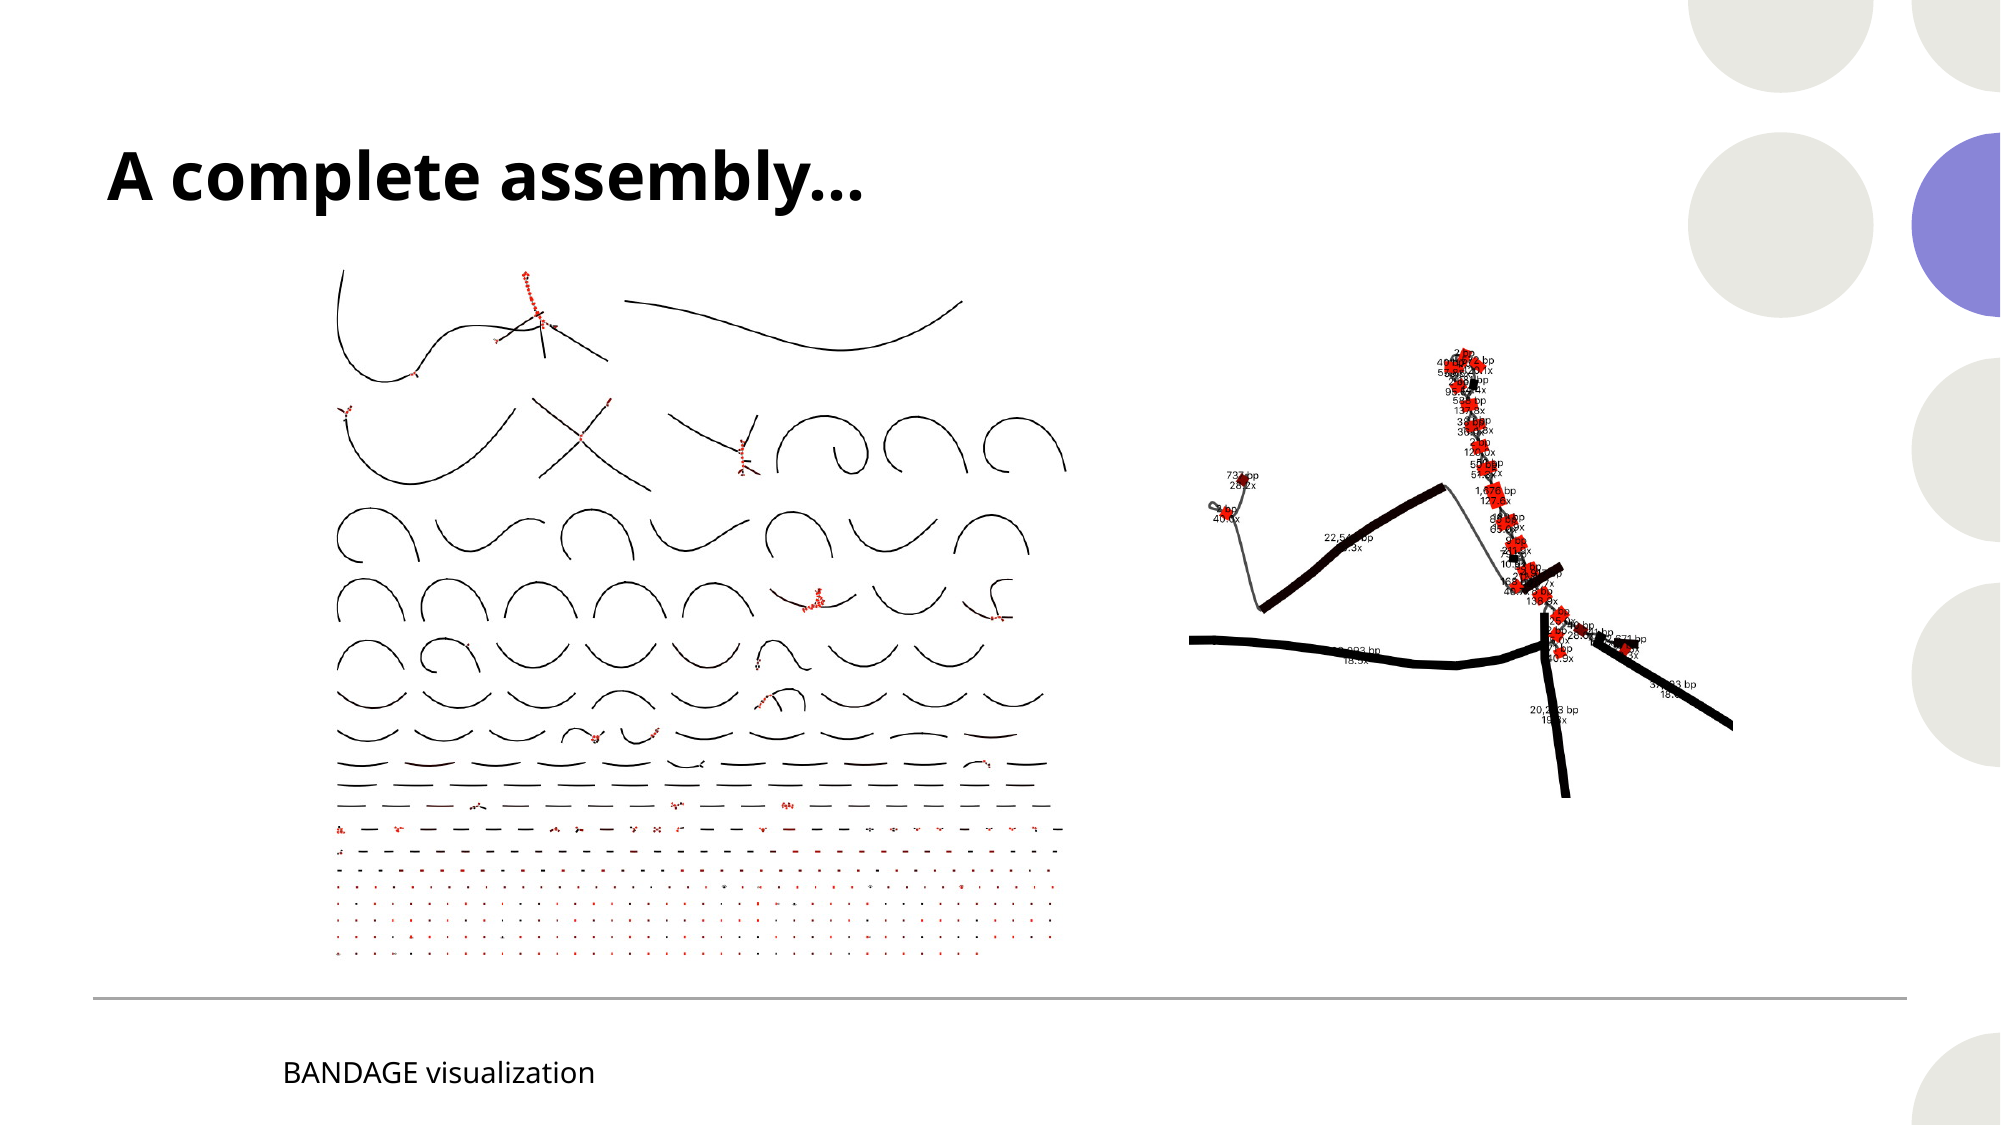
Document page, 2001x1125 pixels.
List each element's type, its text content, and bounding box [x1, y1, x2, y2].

text_box BANDAGE visualization [267, 1046, 1750, 1097]
picture [304, 243, 1084, 972]
title A complete assembly… [92, 126, 1297, 335]
picture [1188, 326, 1733, 798]
